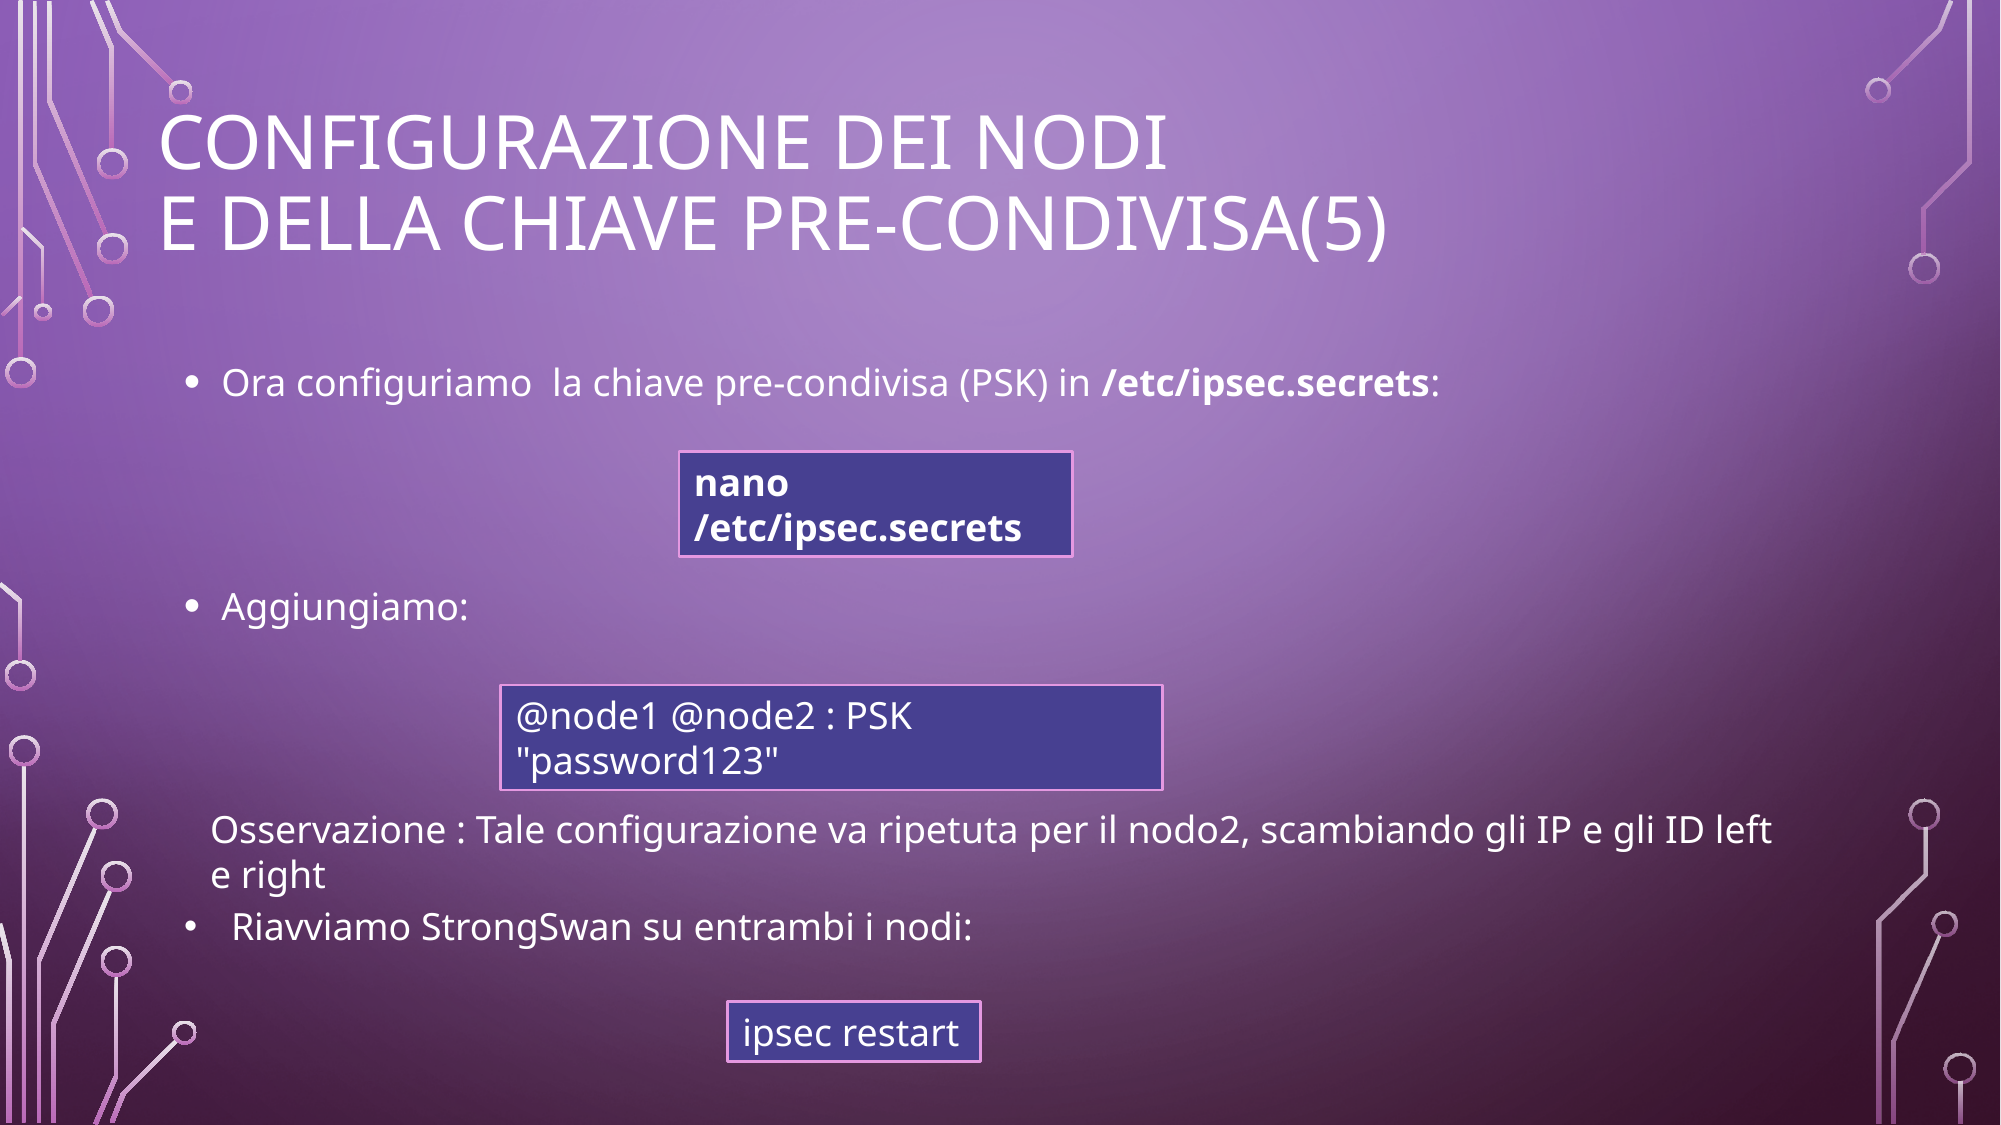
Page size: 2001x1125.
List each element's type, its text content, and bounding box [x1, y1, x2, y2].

text_box ipsec restart [726, 1000, 982, 1063]
text_box Osservazione : Tale configurazione va ripetuta per il nodo2, scambiando gli IP e gli ID left e right [194, 798, 1812, 904]
text_box Riavviamo StrongSwan su entrambi i nodi: [169, 895, 1336, 1046]
title Configurazione dei Nodi e della chiave pre-condivisa(5) [142, 64, 1768, 308]
text_box nano /etc/ipsec.secrets [678, 450, 1074, 558]
list Ora configuriamo la chiave pre-condivisa (PSK) in /etc/ipsec.secrets: Aggiungiamo: [168, 342, 1794, 1089]
text_box @node1 @node2 : PSK "password123" [499, 684, 1164, 791]
